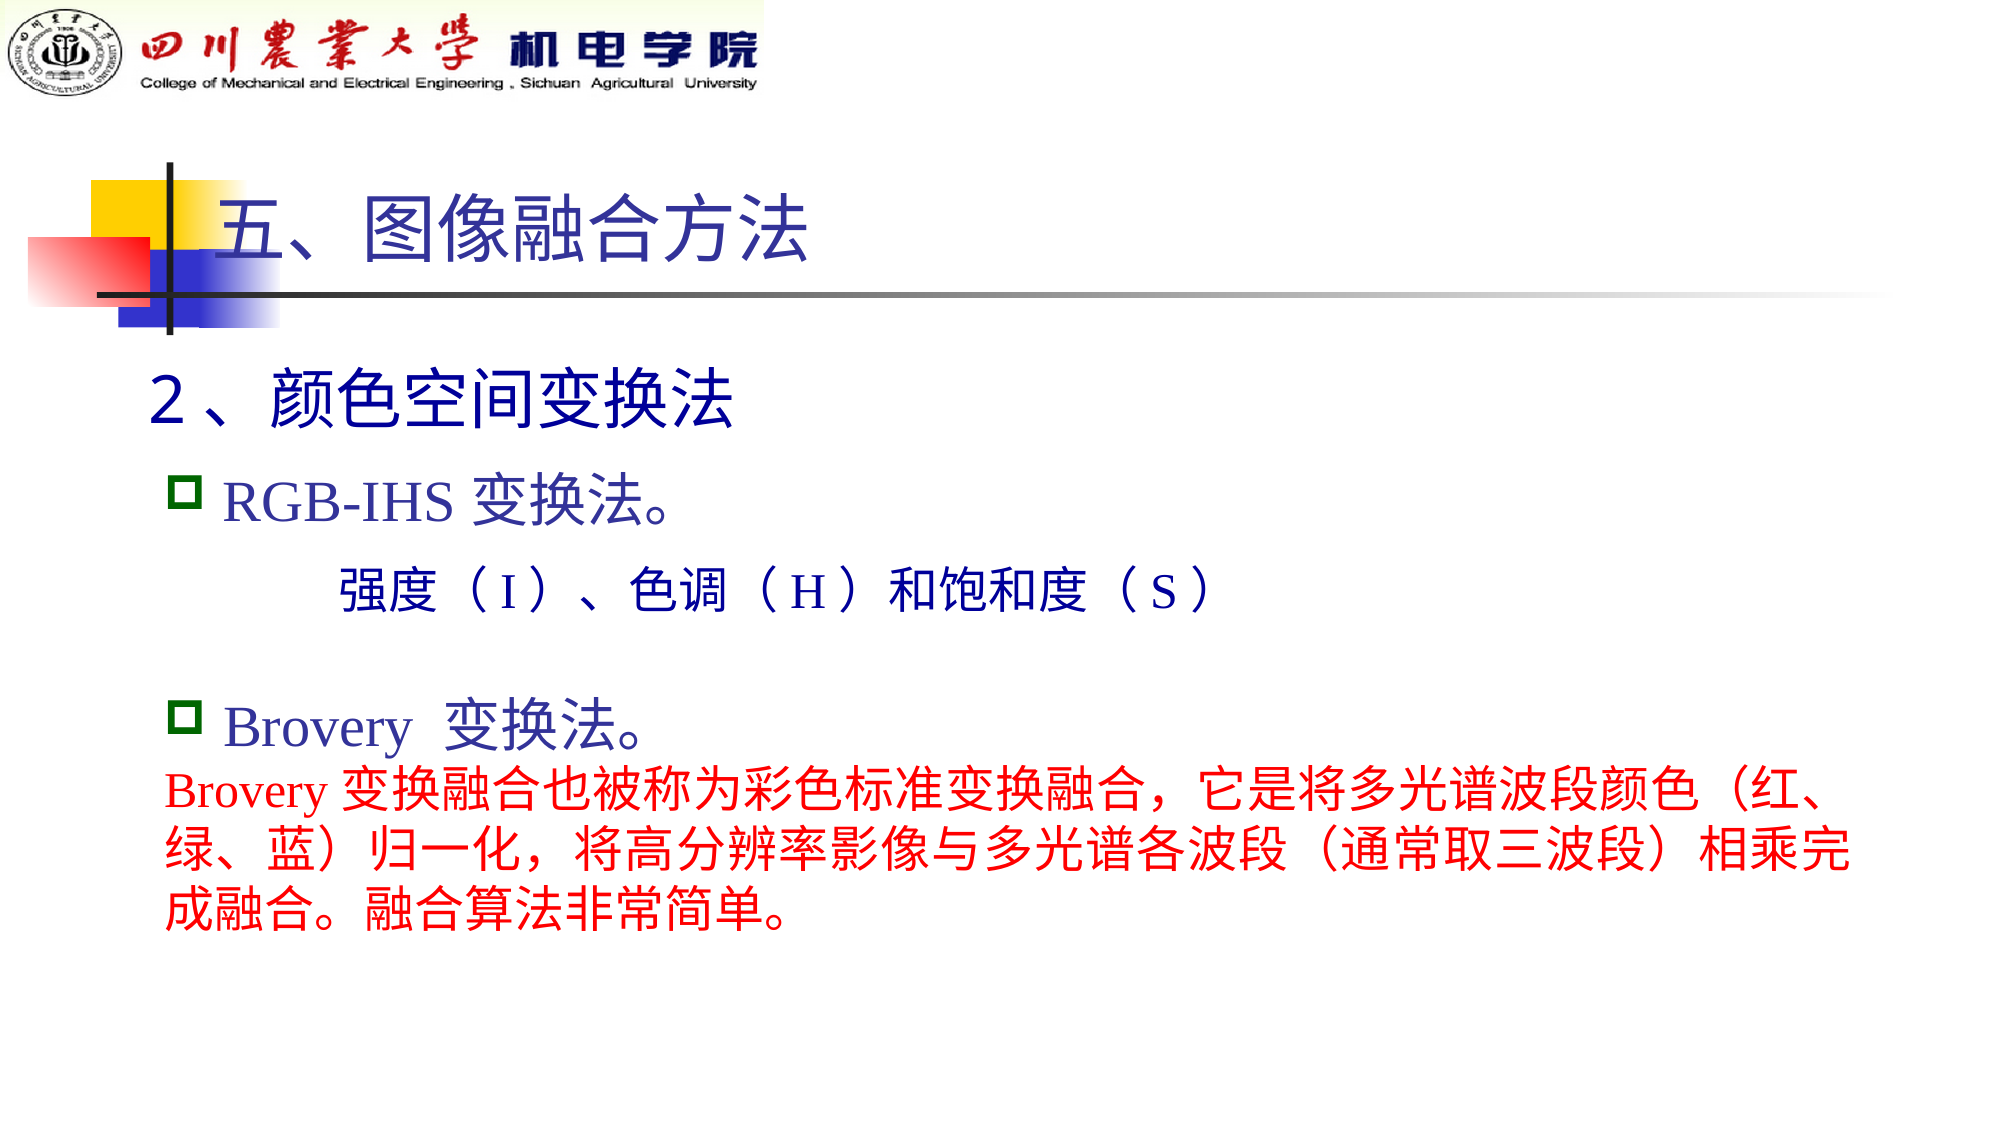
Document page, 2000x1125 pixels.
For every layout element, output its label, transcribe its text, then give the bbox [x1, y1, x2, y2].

text_box 2、颜色空间变换法 [133, 349, 1394, 444]
text_box RGB-IHS变换法。 [149, 456, 1483, 541]
text_box 强度（I）、色调（H）和饱和度（S） [323, 550, 1583, 626]
text_box 五、图像融合方法 [196, 164, 1901, 279]
text_box Brovery 变换法。 Brovery变换融合也被称为彩色标准变换融合，它是将多光谱波段颜色（红、绿、蓝）归一化，将高分辨率影像与多光谱各波段（通常取三波段）相乘完成融合。融合算法非常简单。 [149, 680, 1866, 946]
picture [0, 0, 764, 104]
